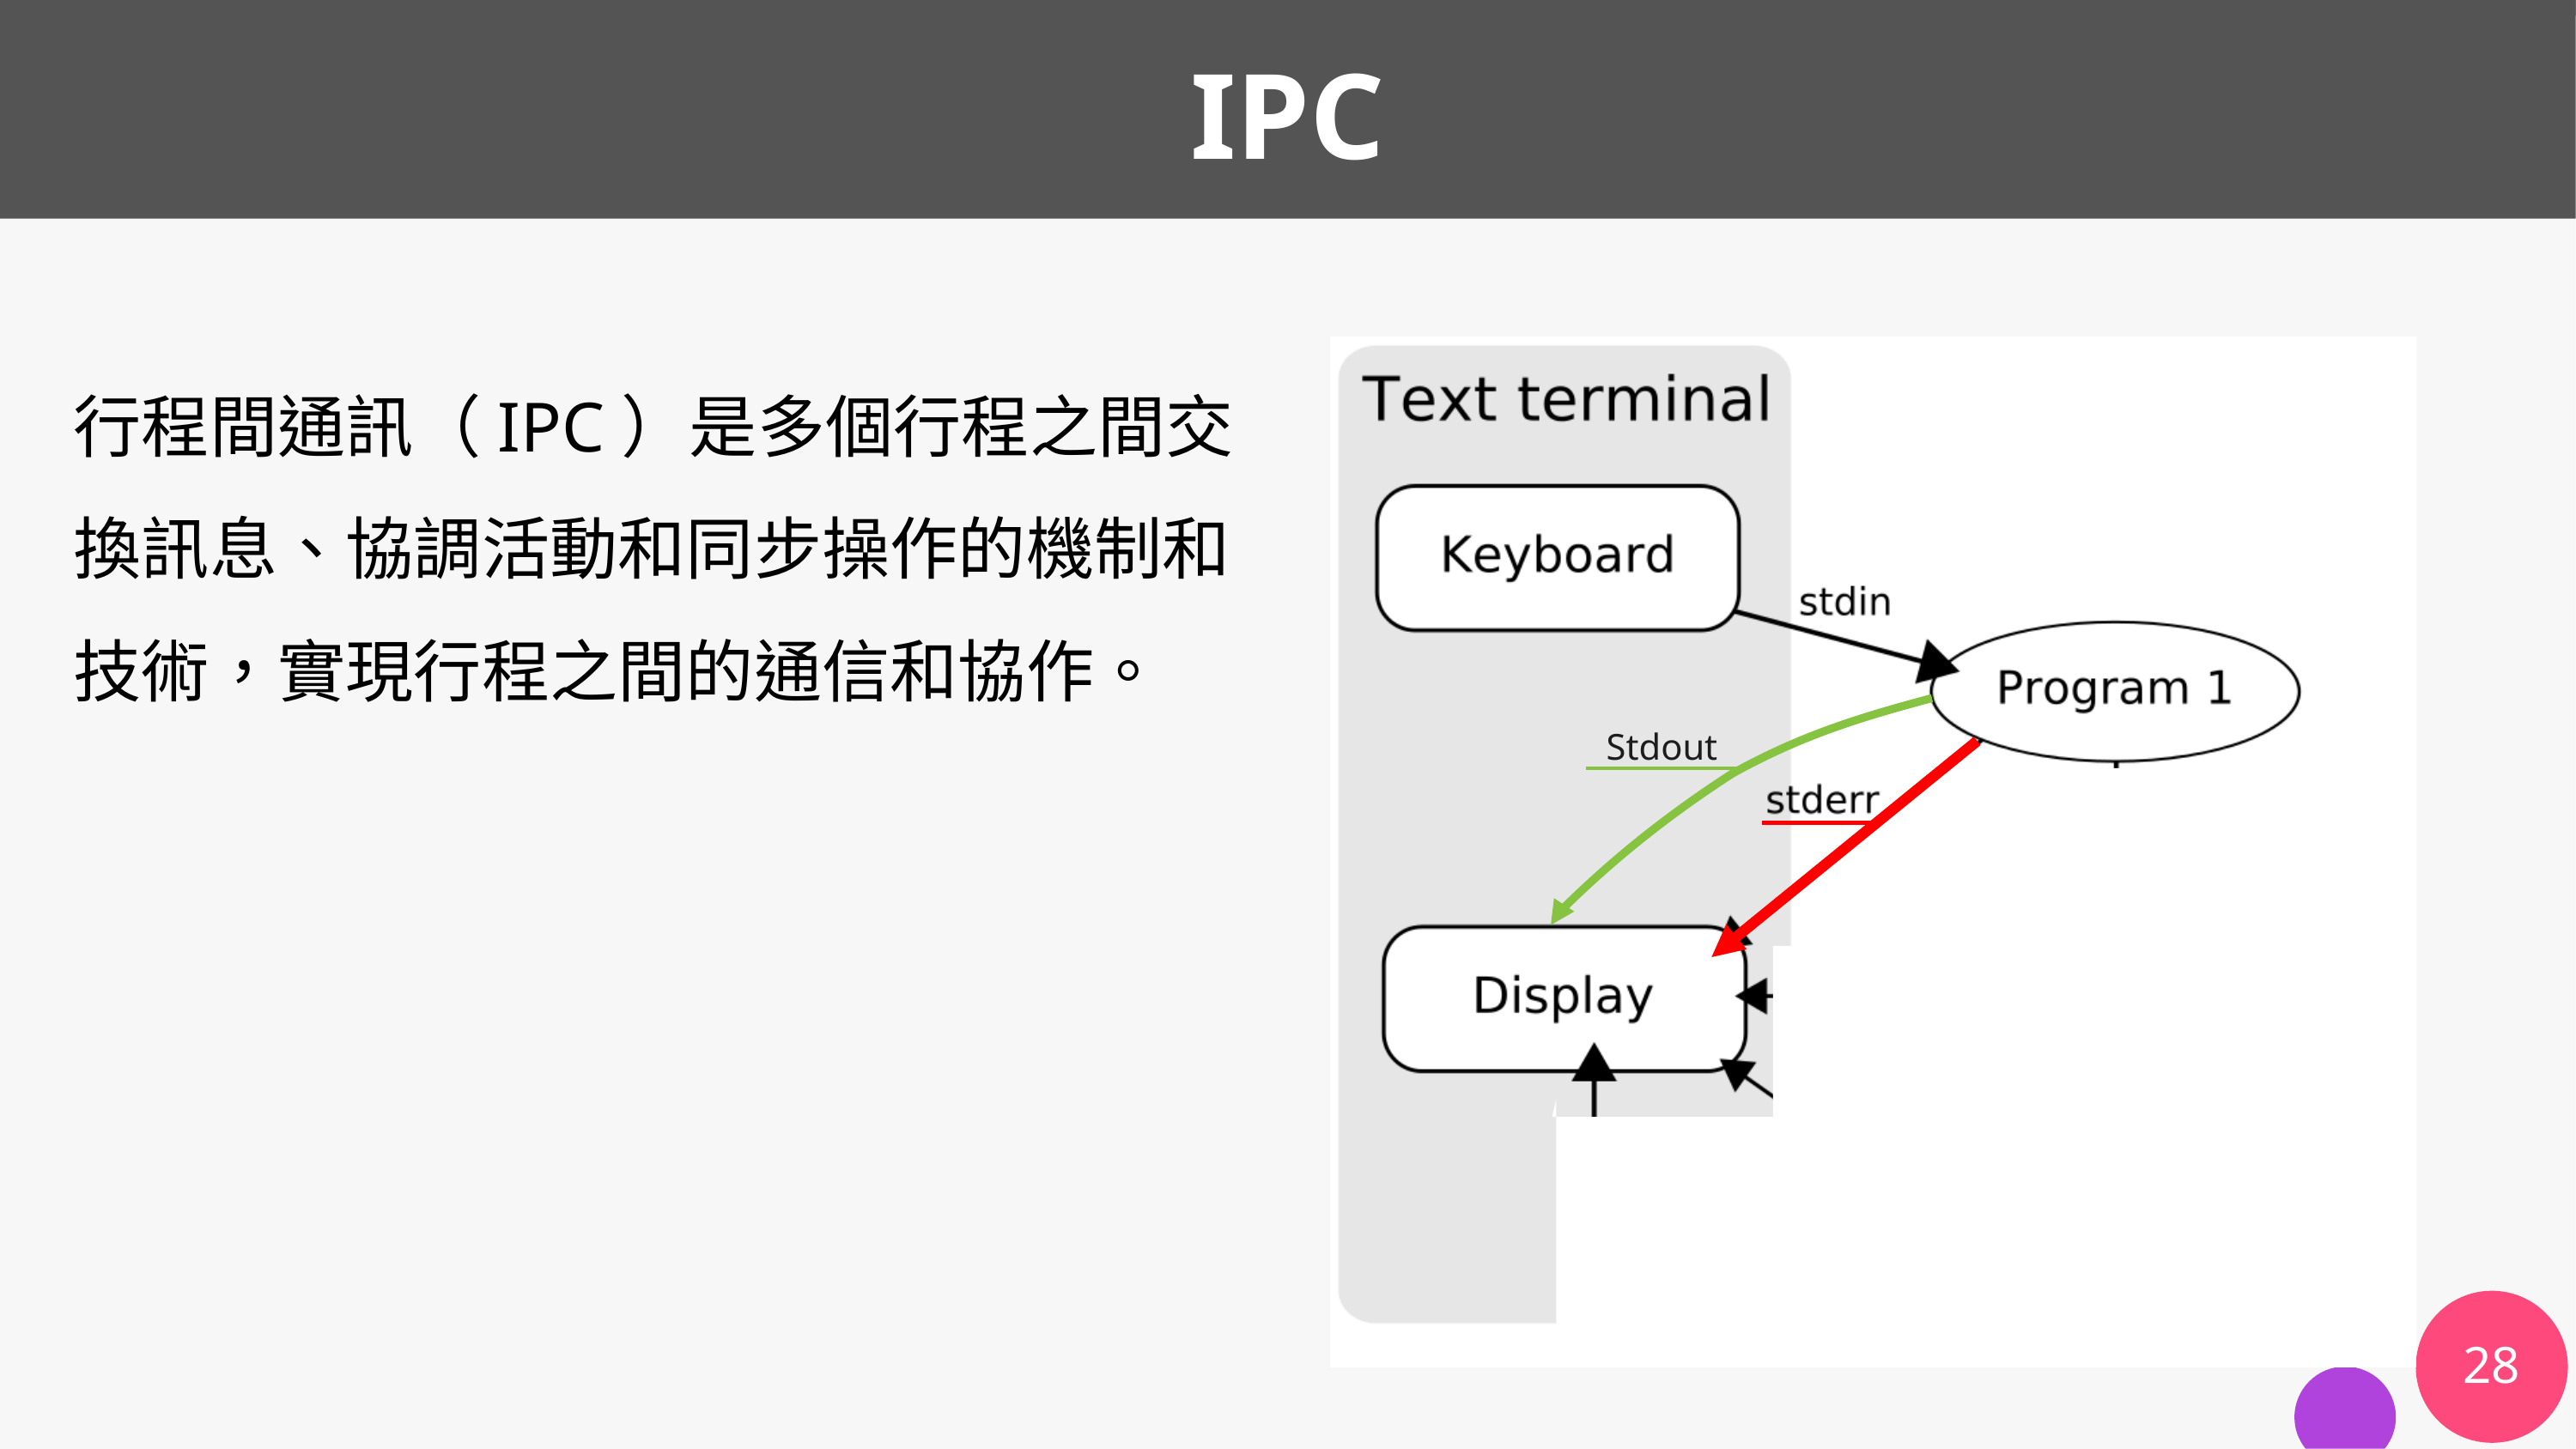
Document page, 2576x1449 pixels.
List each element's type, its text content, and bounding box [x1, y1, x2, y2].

title IPC [125, 30, 2451, 195]
picture [1330, 336, 2416, 1367]
text_box 行程間通訊（IPC）是多個行程之間交換訊息、協調活動和同步操作的機制和技術，實現行程之間的通信和協作。 [60, 336, 1288, 717]
slide_number 28 [2415, 1328, 2568, 1406]
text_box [1711, 740, 1978, 958]
